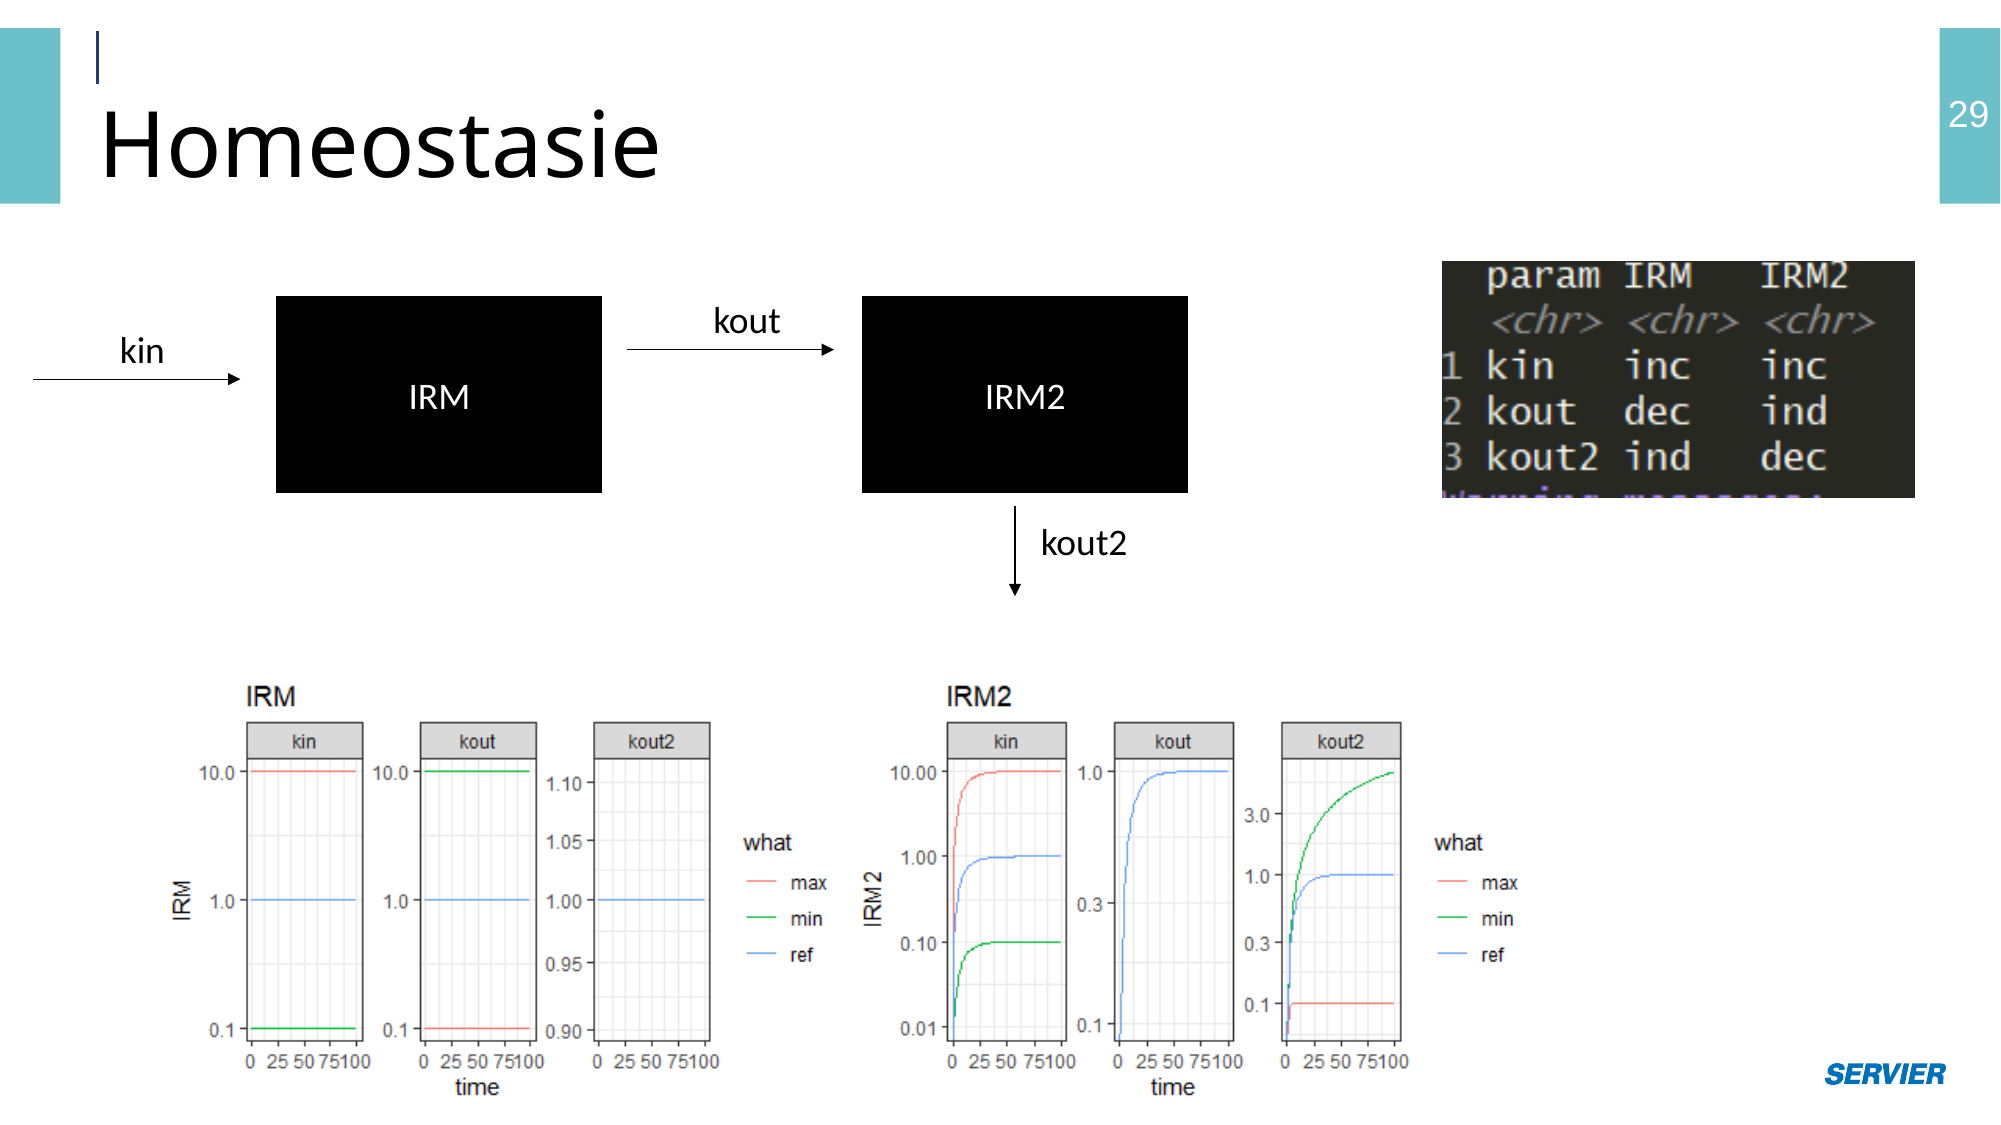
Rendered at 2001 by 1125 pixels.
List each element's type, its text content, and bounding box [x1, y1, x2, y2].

text_box kout [698, 289, 797, 349]
picture [159, 672, 1541, 1111]
text_box IRM [276, 296, 602, 493]
text_box IRM2 [862, 296, 1188, 493]
text_box kin [105, 318, 181, 379]
title Homeostasie [83, 91, 1915, 204]
picture [1442, 261, 1915, 498]
picture [1825, 1063, 1946, 1085]
text_box kout2 [1026, 510, 1143, 571]
